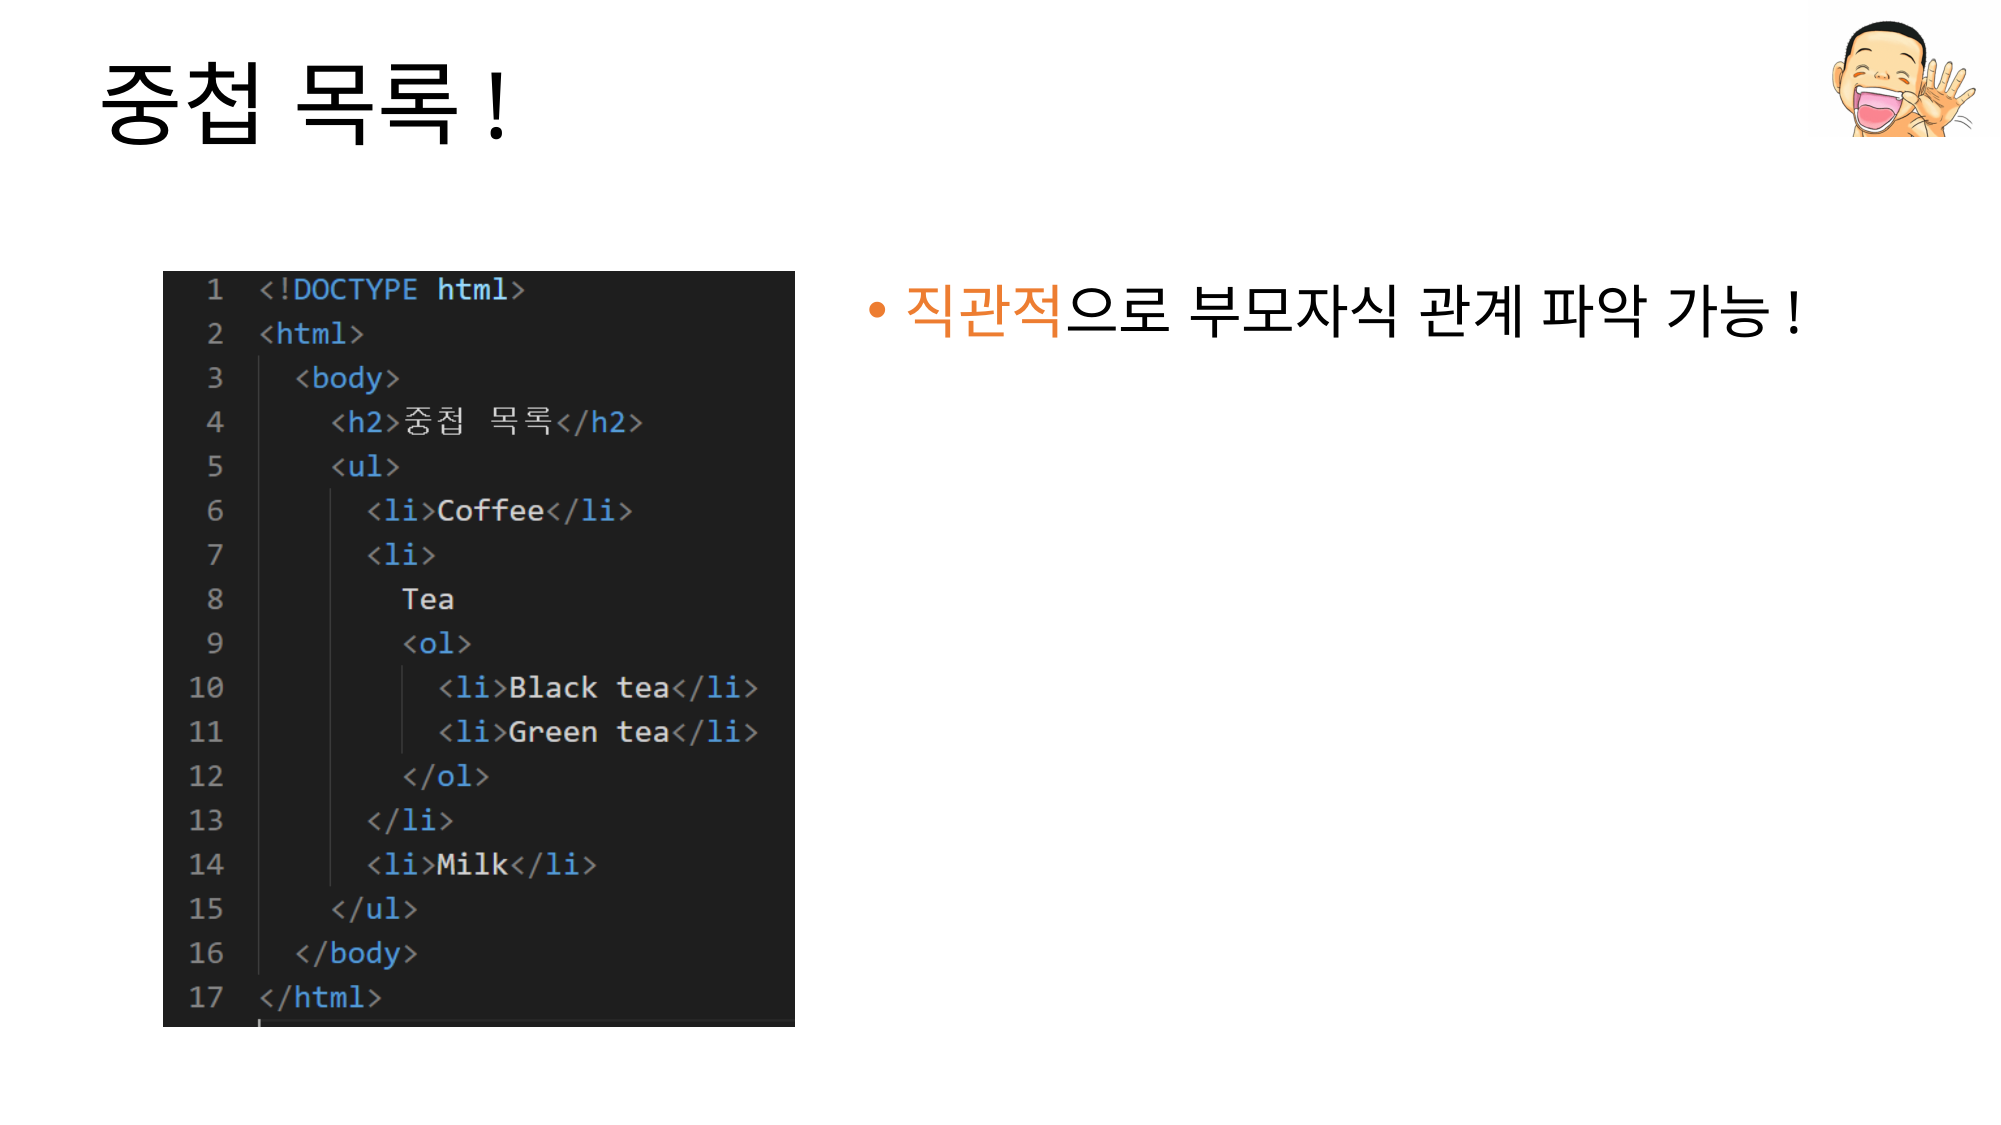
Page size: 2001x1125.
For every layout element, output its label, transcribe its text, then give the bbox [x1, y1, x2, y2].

picture [1931, 0, 2000, 137]
picture [163, 271, 795, 1028]
list 직관적으로 부모자식 관계 파악 가능! [851, 232, 1863, 1014]
title 중첩 목록! [83, 0, 1931, 218]
